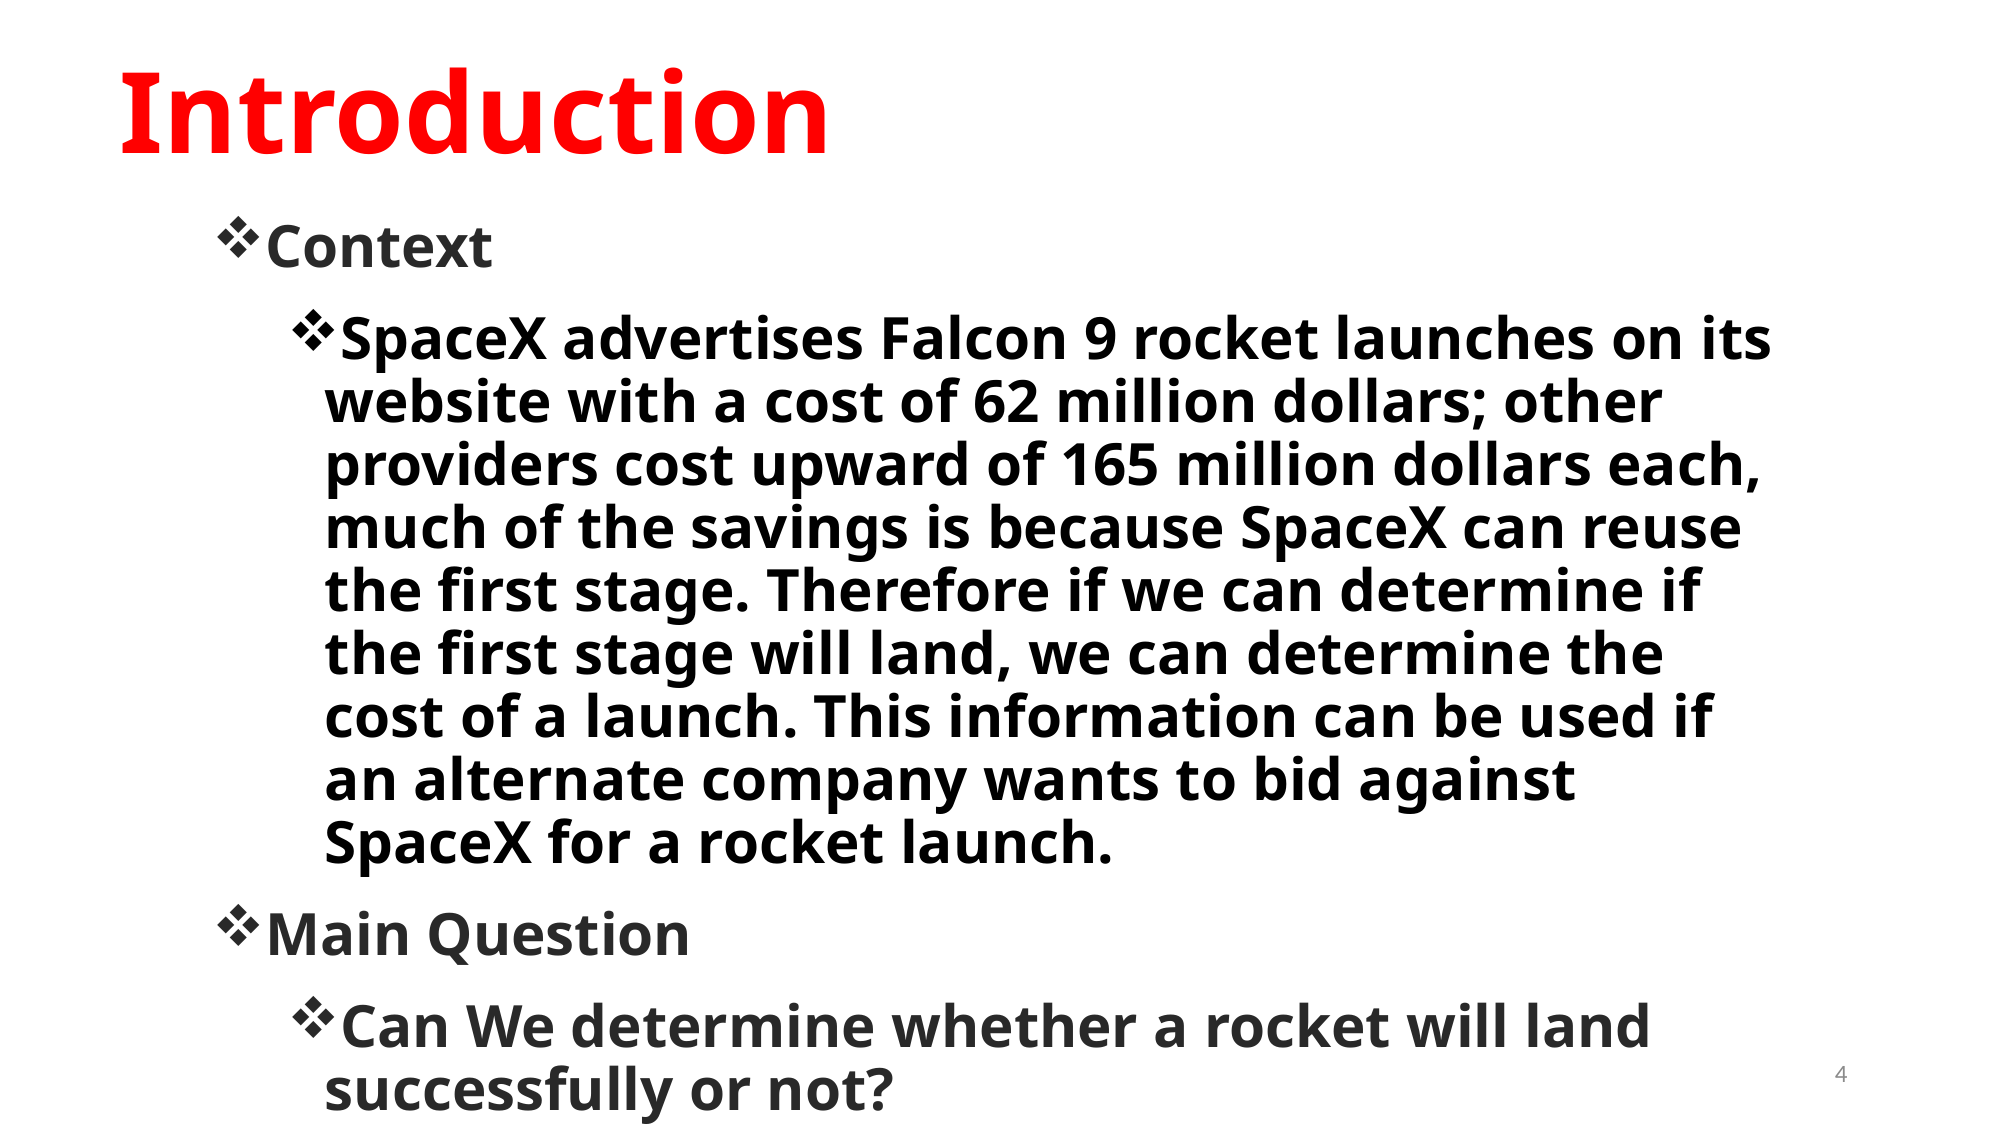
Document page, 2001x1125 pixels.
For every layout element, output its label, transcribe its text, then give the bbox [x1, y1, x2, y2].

text_box Introduction [104, 71, 1830, 162]
text_box Context SpaceX advertises Falcon 9 rocket launches on its website with a cost of 62 million dollars; other providers cost upward of 165 million dollars each, much of the savings is because SpaceX can reuse the first stage. Therefore if we can determine if the first stage will land, we can determine the cost of a launch. This information can be used if an alternate company wants to bid against SpaceX for a rocket launch. Main Question Can We determine whether a rocket will land successfully or not? [197, 209, 1800, 947]
slide_number 4 [1412, 1042, 1863, 1103]
